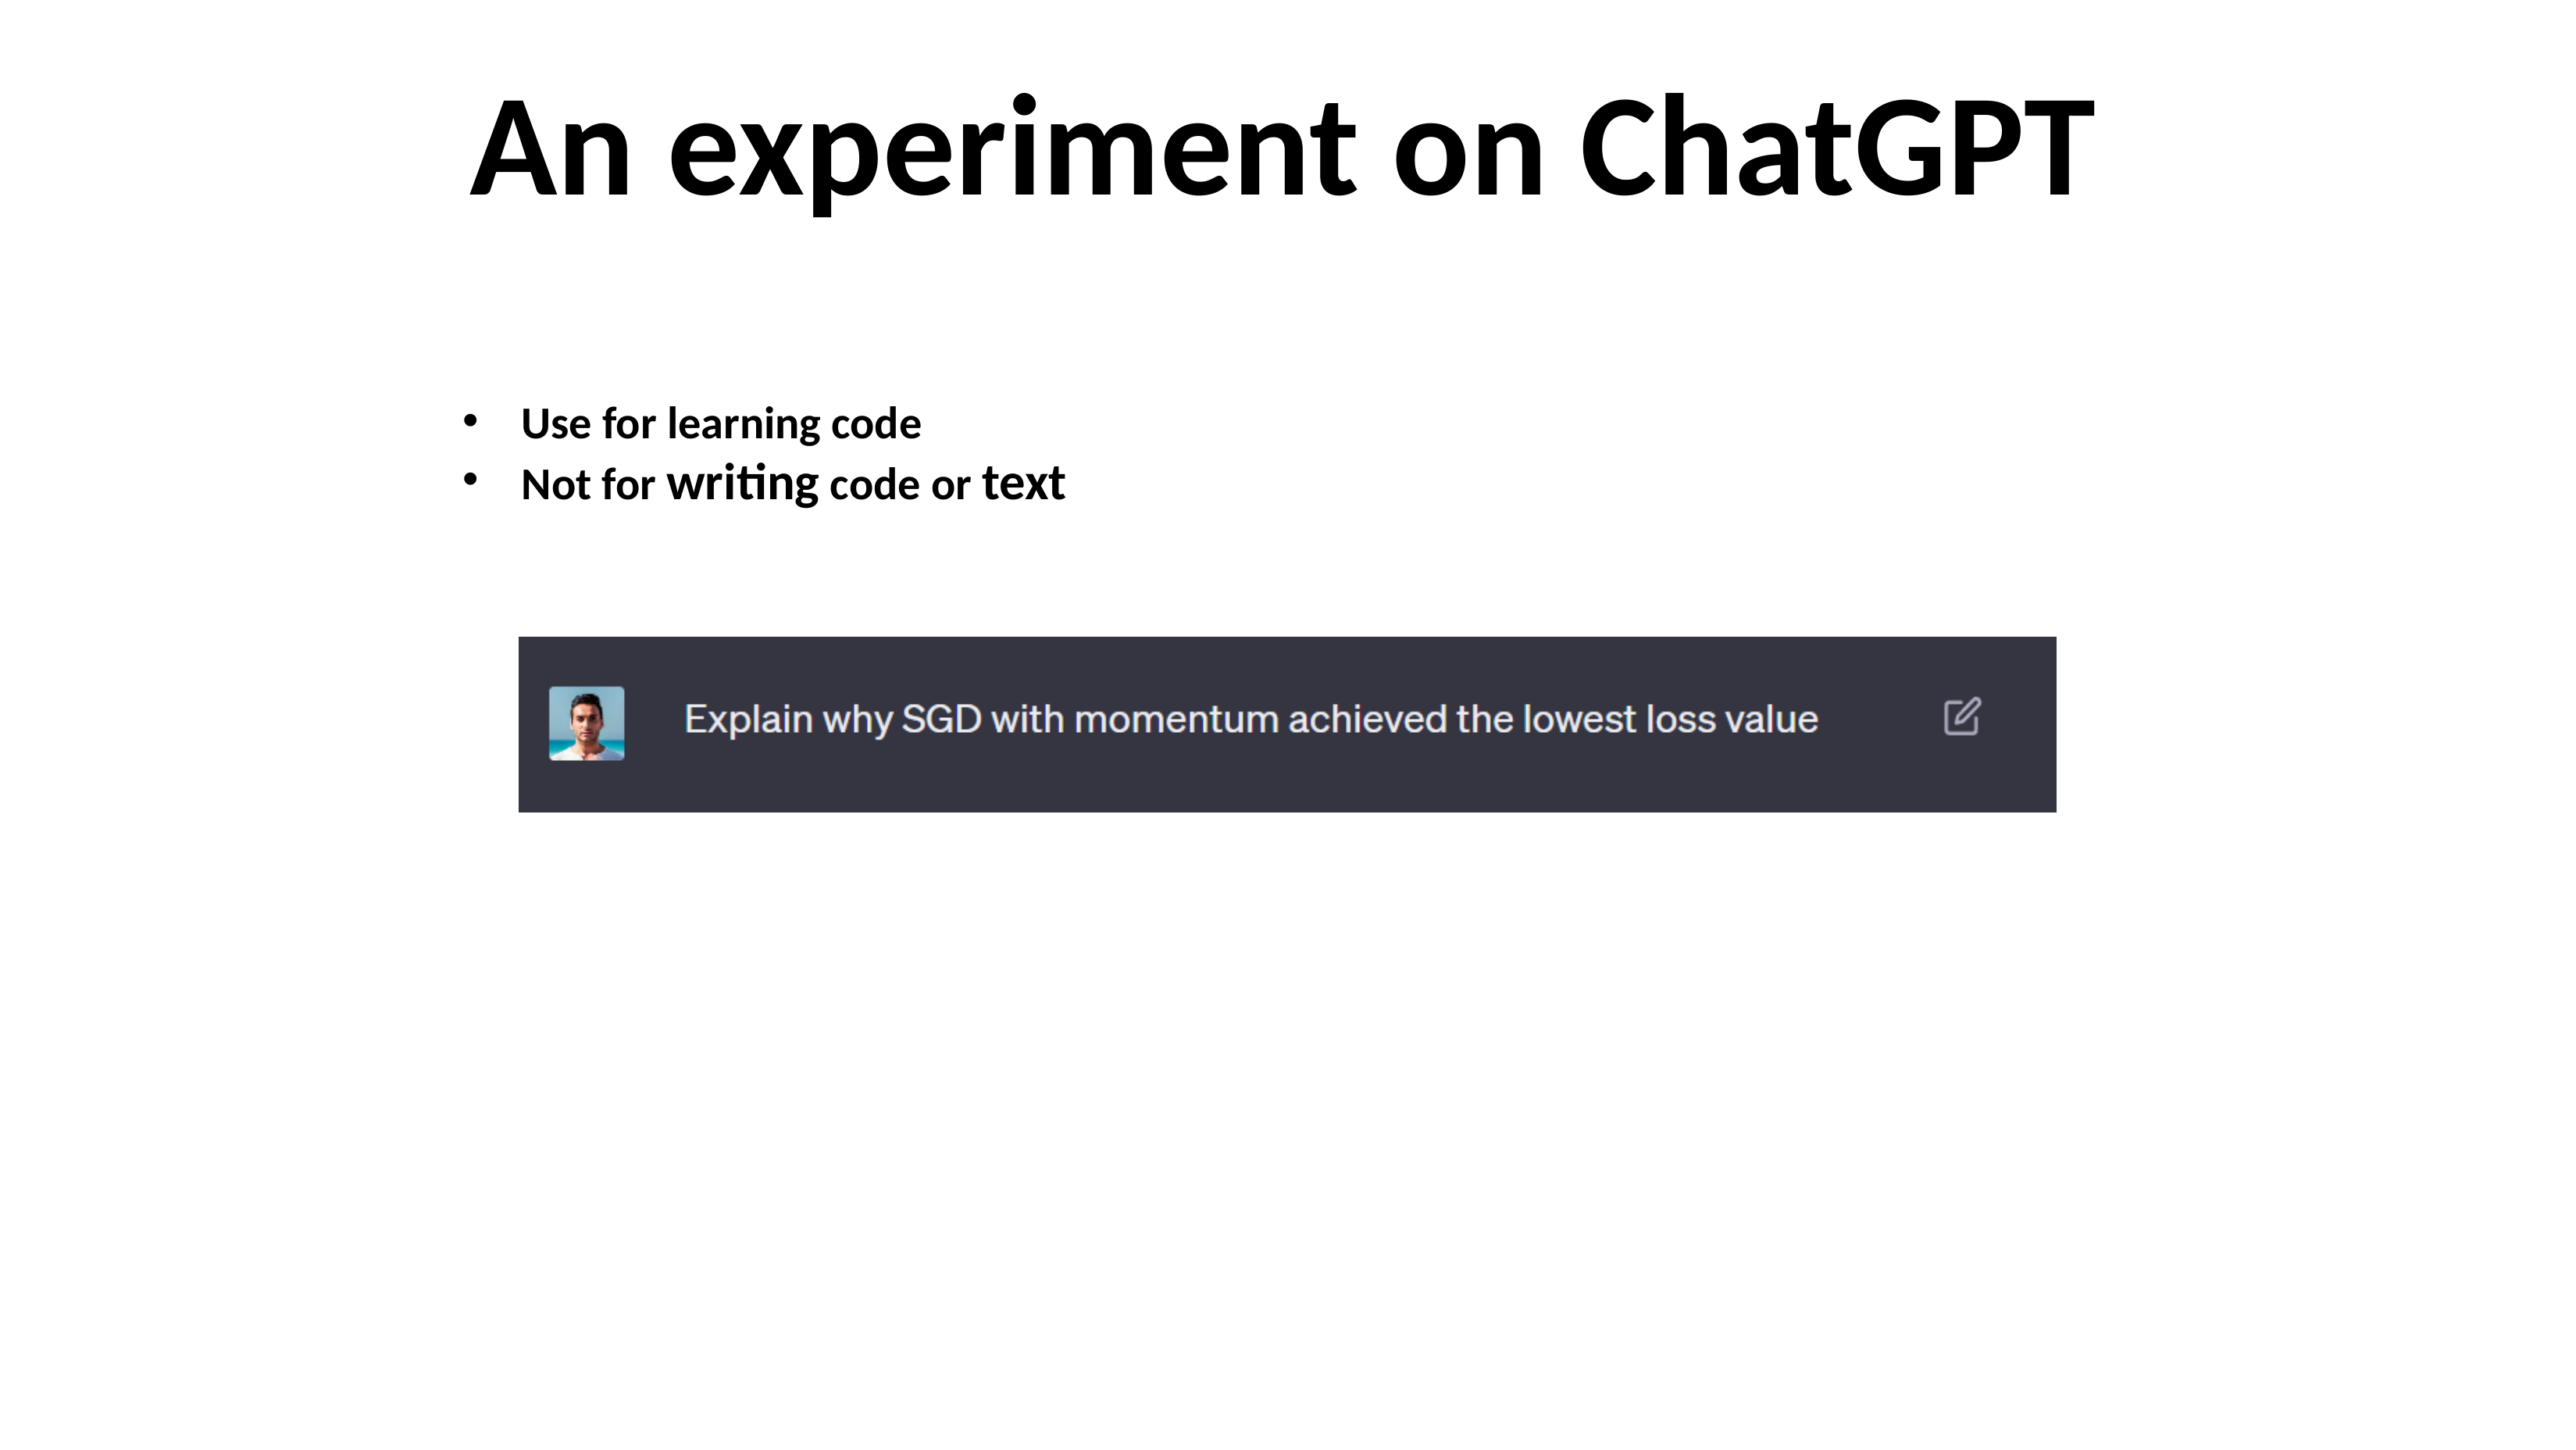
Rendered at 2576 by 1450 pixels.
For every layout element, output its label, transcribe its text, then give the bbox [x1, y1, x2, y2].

picture [519, 637, 2057, 812]
list Use for learning code Not for writing code or text [462, 392, 1947, 512]
title An experiment on ChatGPT [469, 49, 2107, 226]
